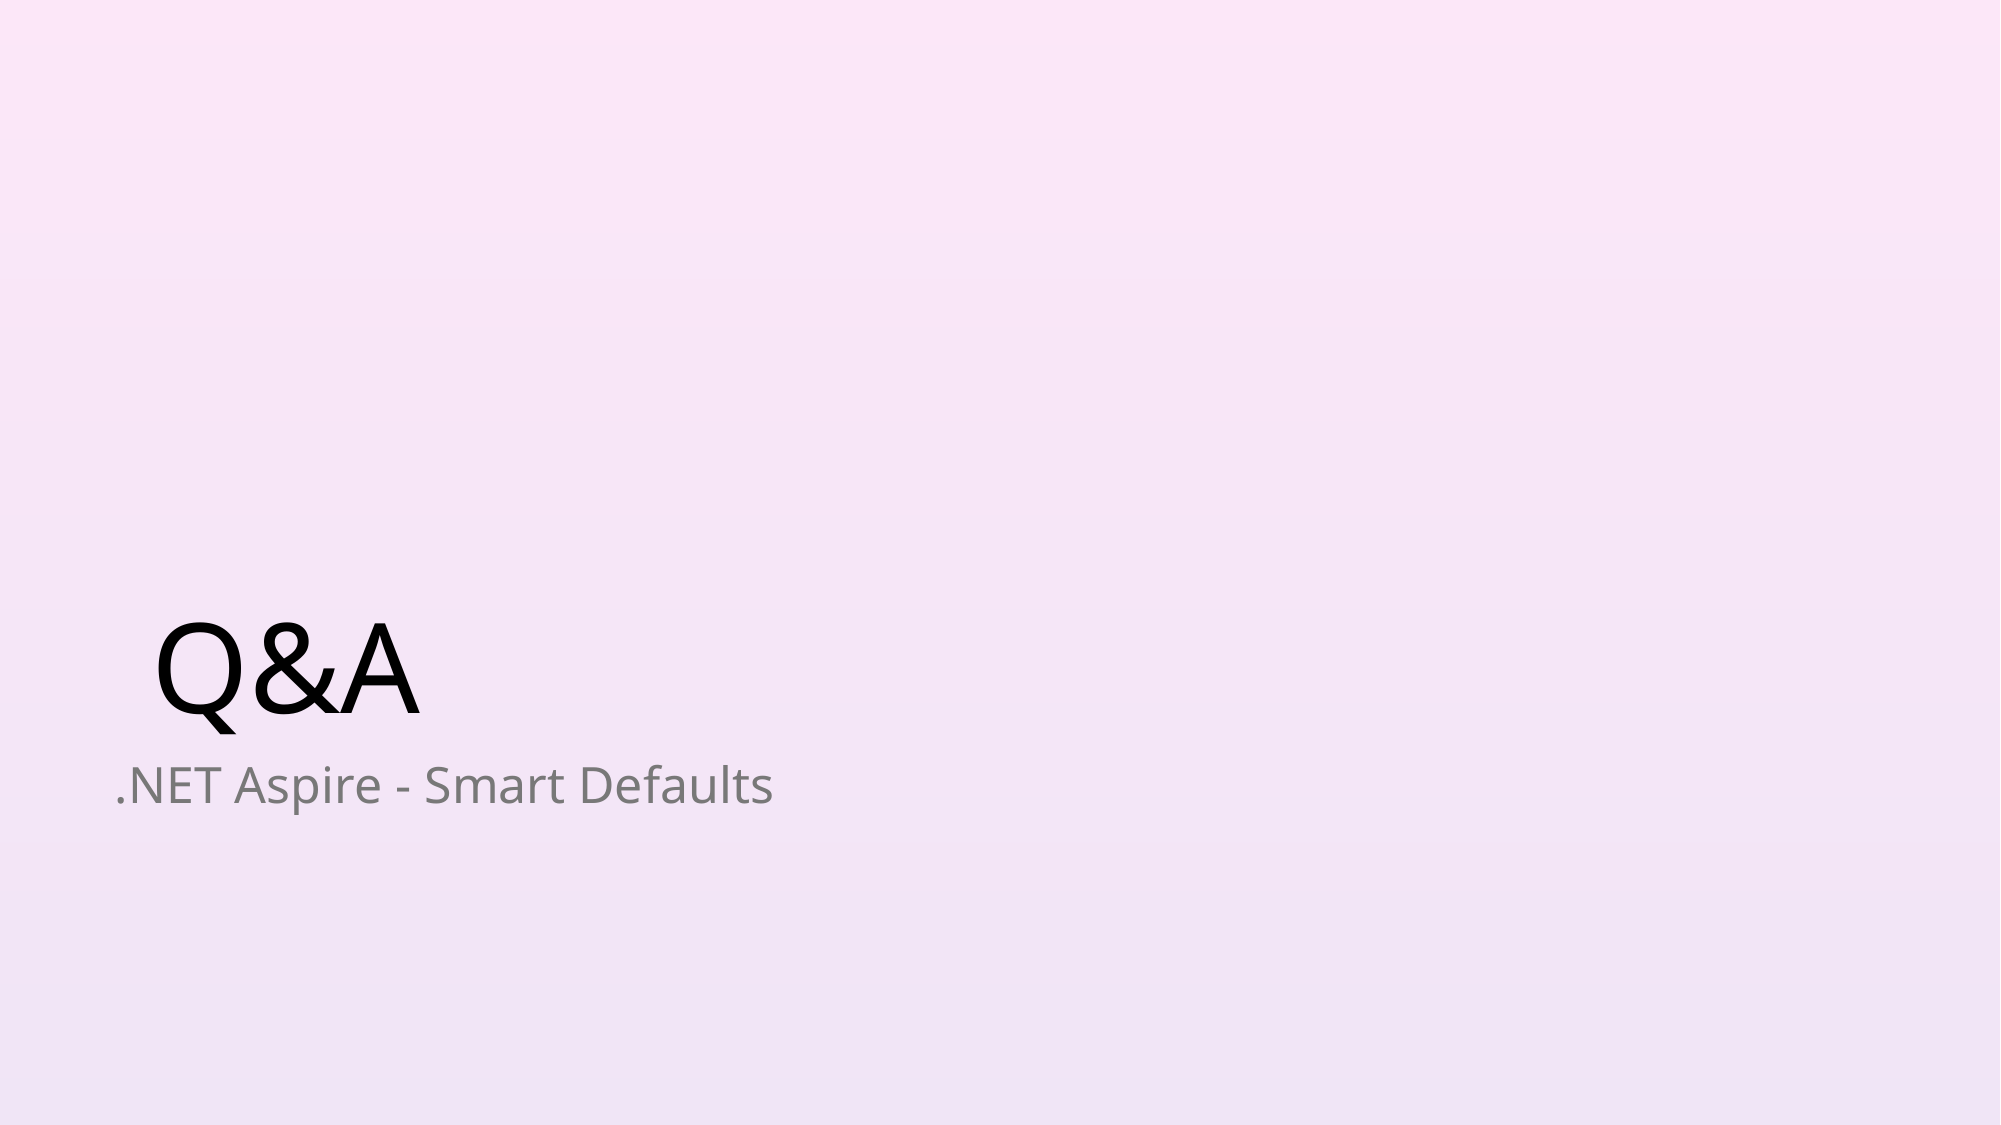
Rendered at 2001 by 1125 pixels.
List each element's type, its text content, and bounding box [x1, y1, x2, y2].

list .NET Aspire - Smart Defaults [99, 752, 1182, 999]
title Q&A [136, 280, 1862, 749]
